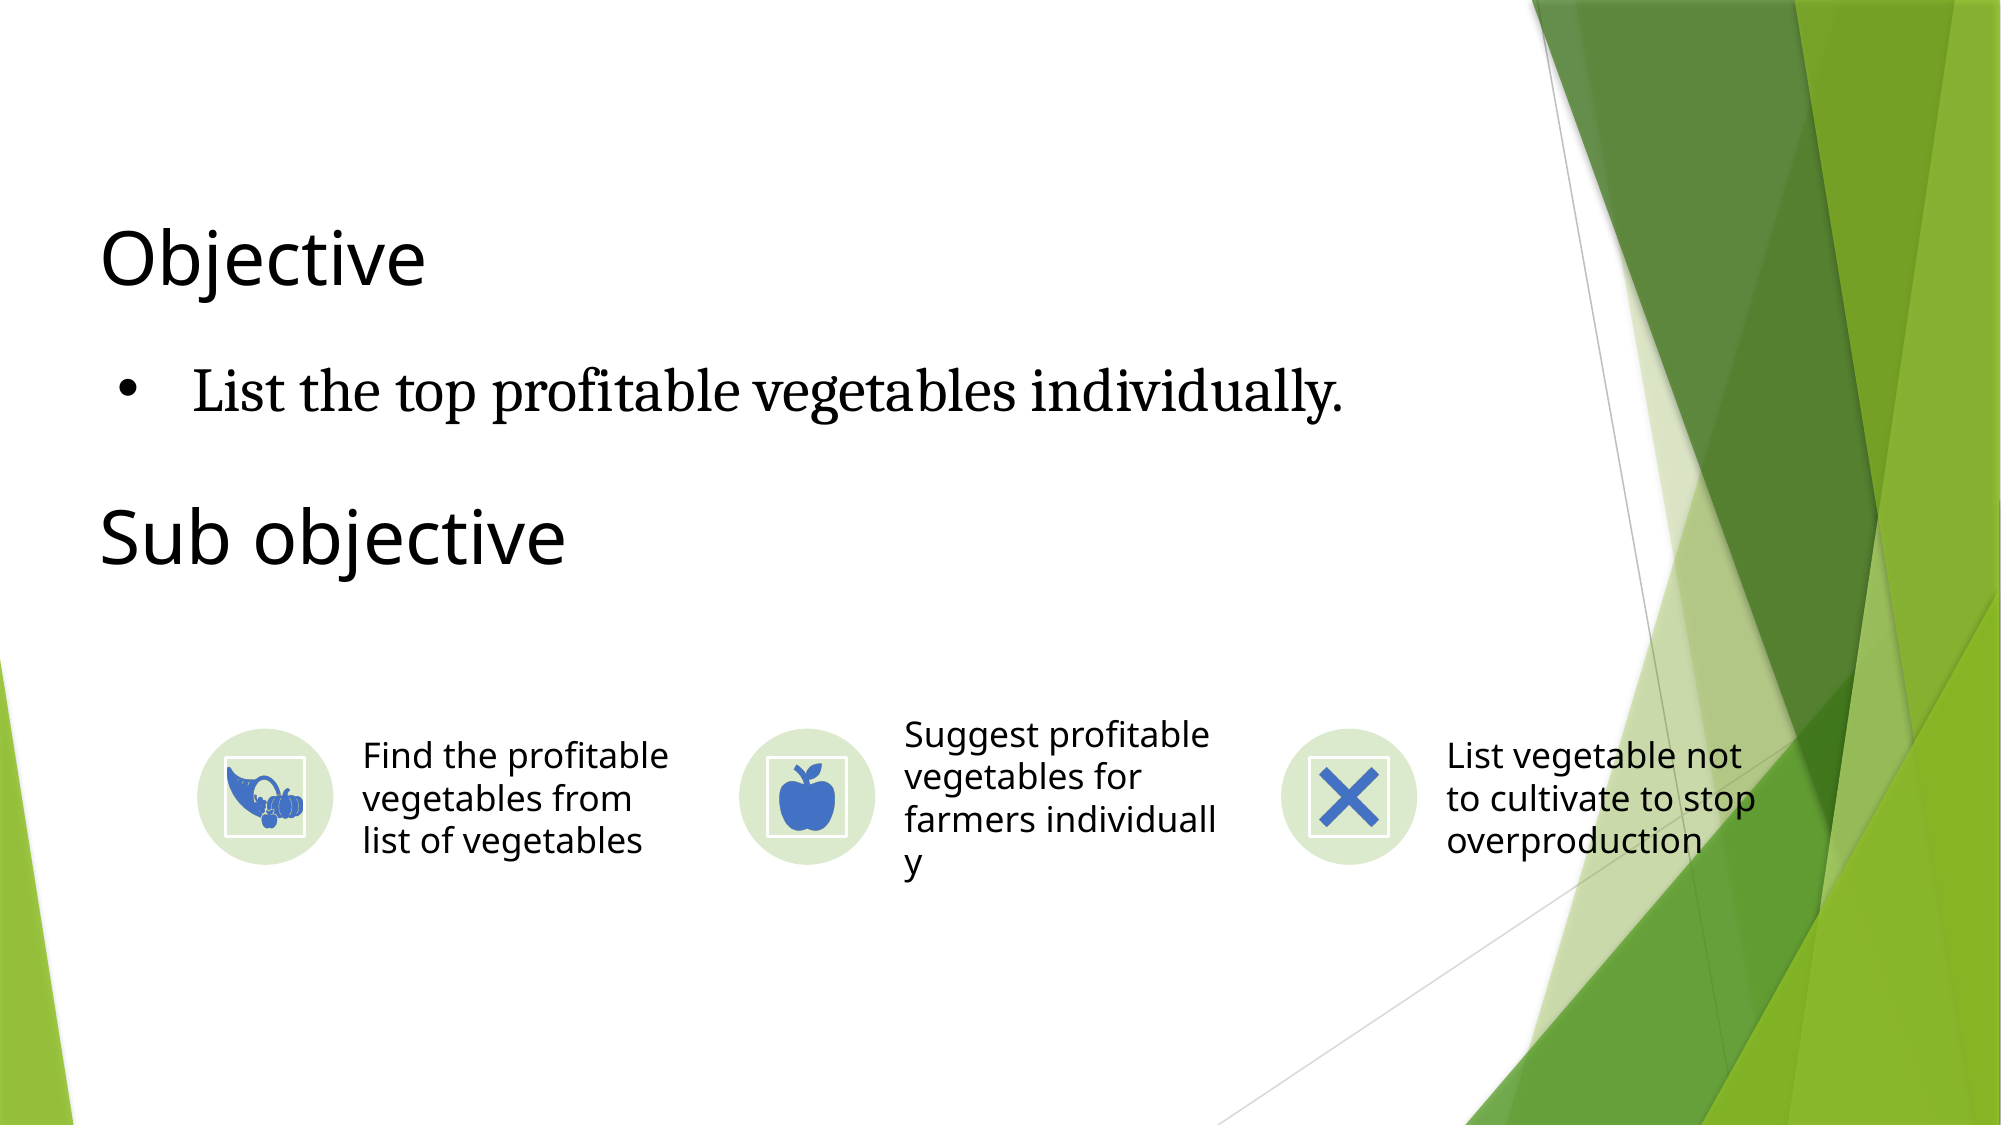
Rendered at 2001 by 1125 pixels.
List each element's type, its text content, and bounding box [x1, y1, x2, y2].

text_box Objective [84, 190, 2000, 321]
text_box Sub objective [84, 469, 2000, 600]
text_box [101, 612, 1863, 981]
text_box List the top profitable vegetables individually. [102, 341, 2000, 445]
